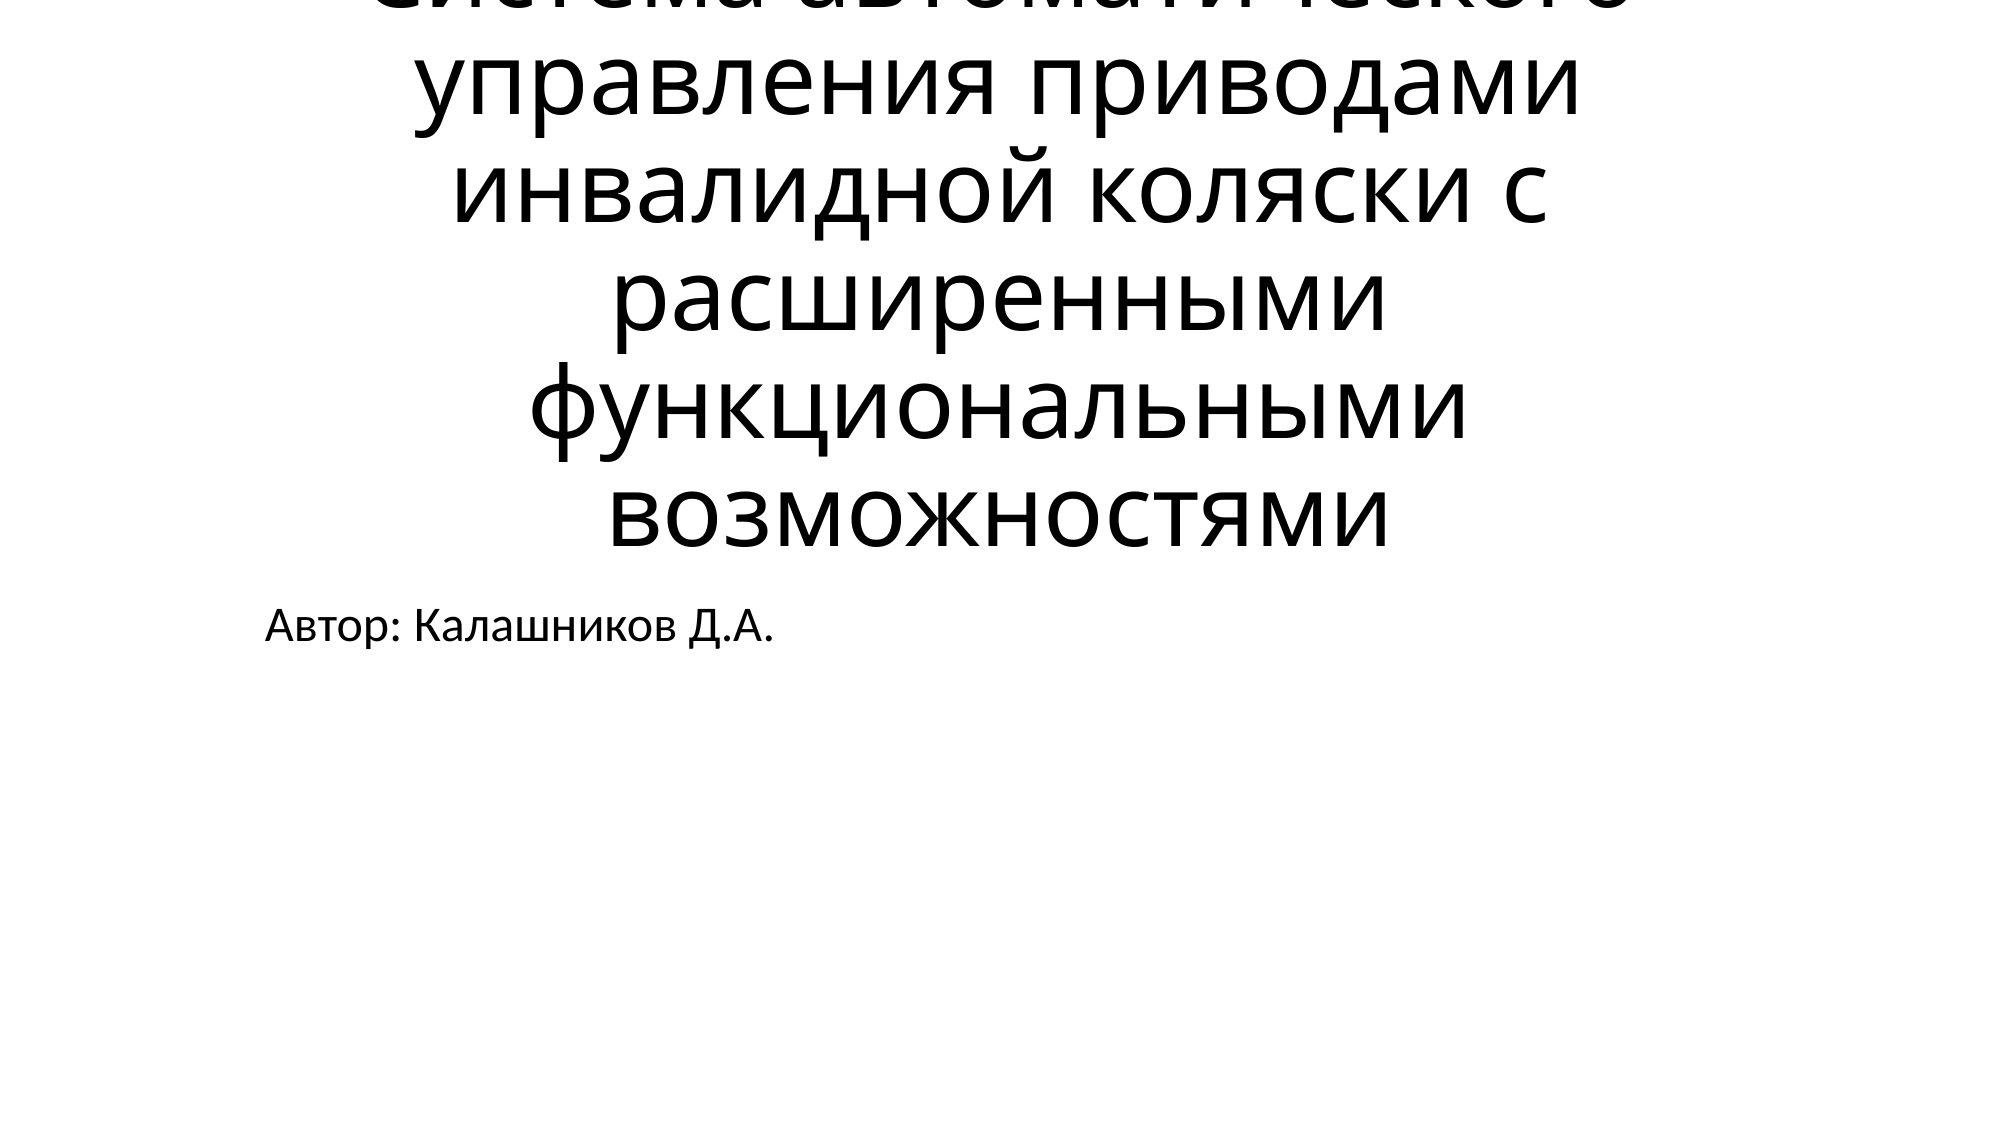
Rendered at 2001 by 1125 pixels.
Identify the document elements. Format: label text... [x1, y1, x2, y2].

title Система автоматического управления приводами инвалидной коляски с расширенными функциональными возможностями [249, 184, 1750, 576]
subtitle Автор: Калашников Д.А. [249, 590, 1750, 863]
